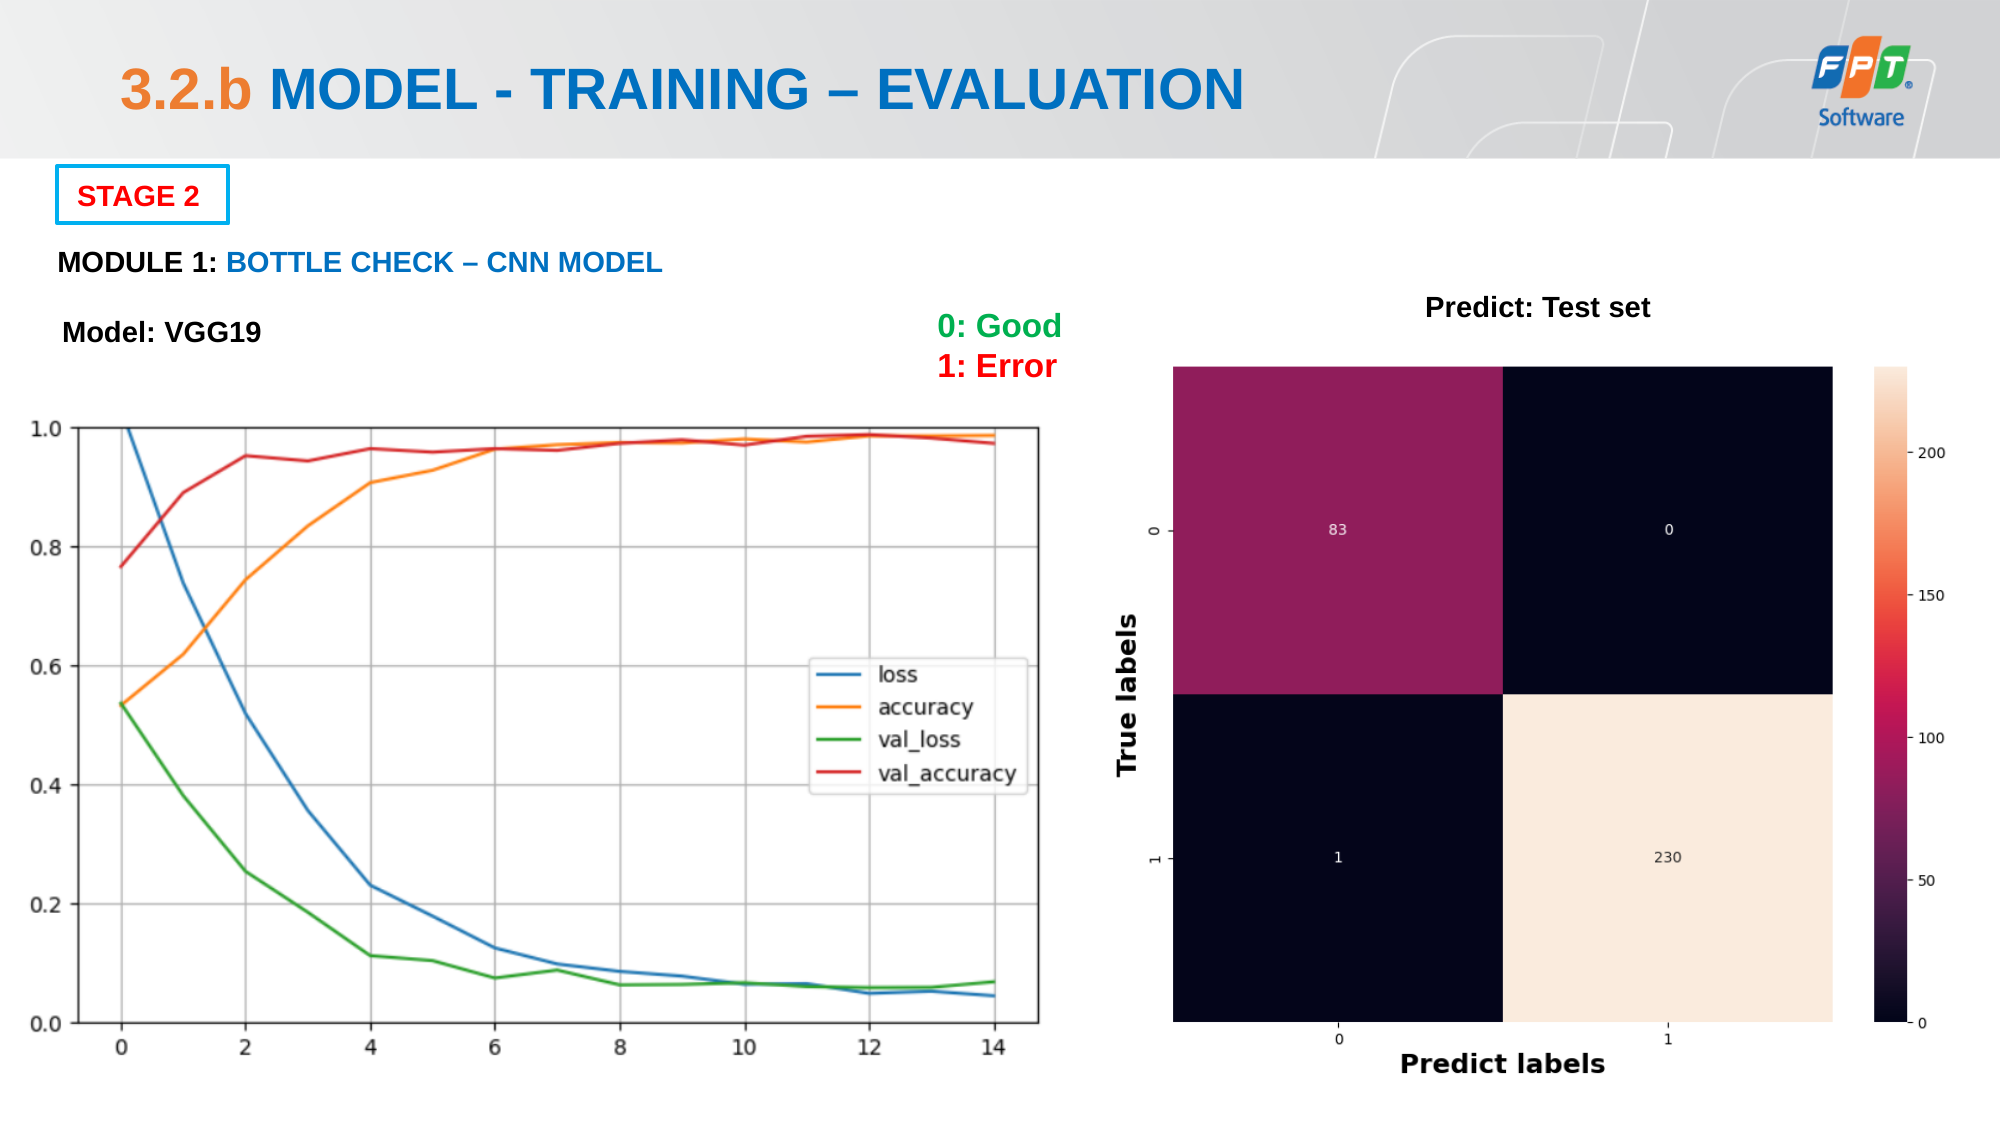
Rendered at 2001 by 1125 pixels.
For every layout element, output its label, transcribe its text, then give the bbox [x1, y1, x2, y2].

text_box STAGE 2 [55, 170, 230, 225]
text_box Model: VGG19 [47, 306, 277, 357]
picture [1113, 356, 1954, 1089]
picture [0, 0, 2000, 159]
text_box MODULE 1: BOTTLE CHECK – CNN MODEL [42, 235, 1078, 286]
picture [14, 404, 1078, 1089]
text_box Predict: Test set [1410, 281, 1666, 331]
text_box 0: Good 1: Error [922, 297, 1078, 392]
